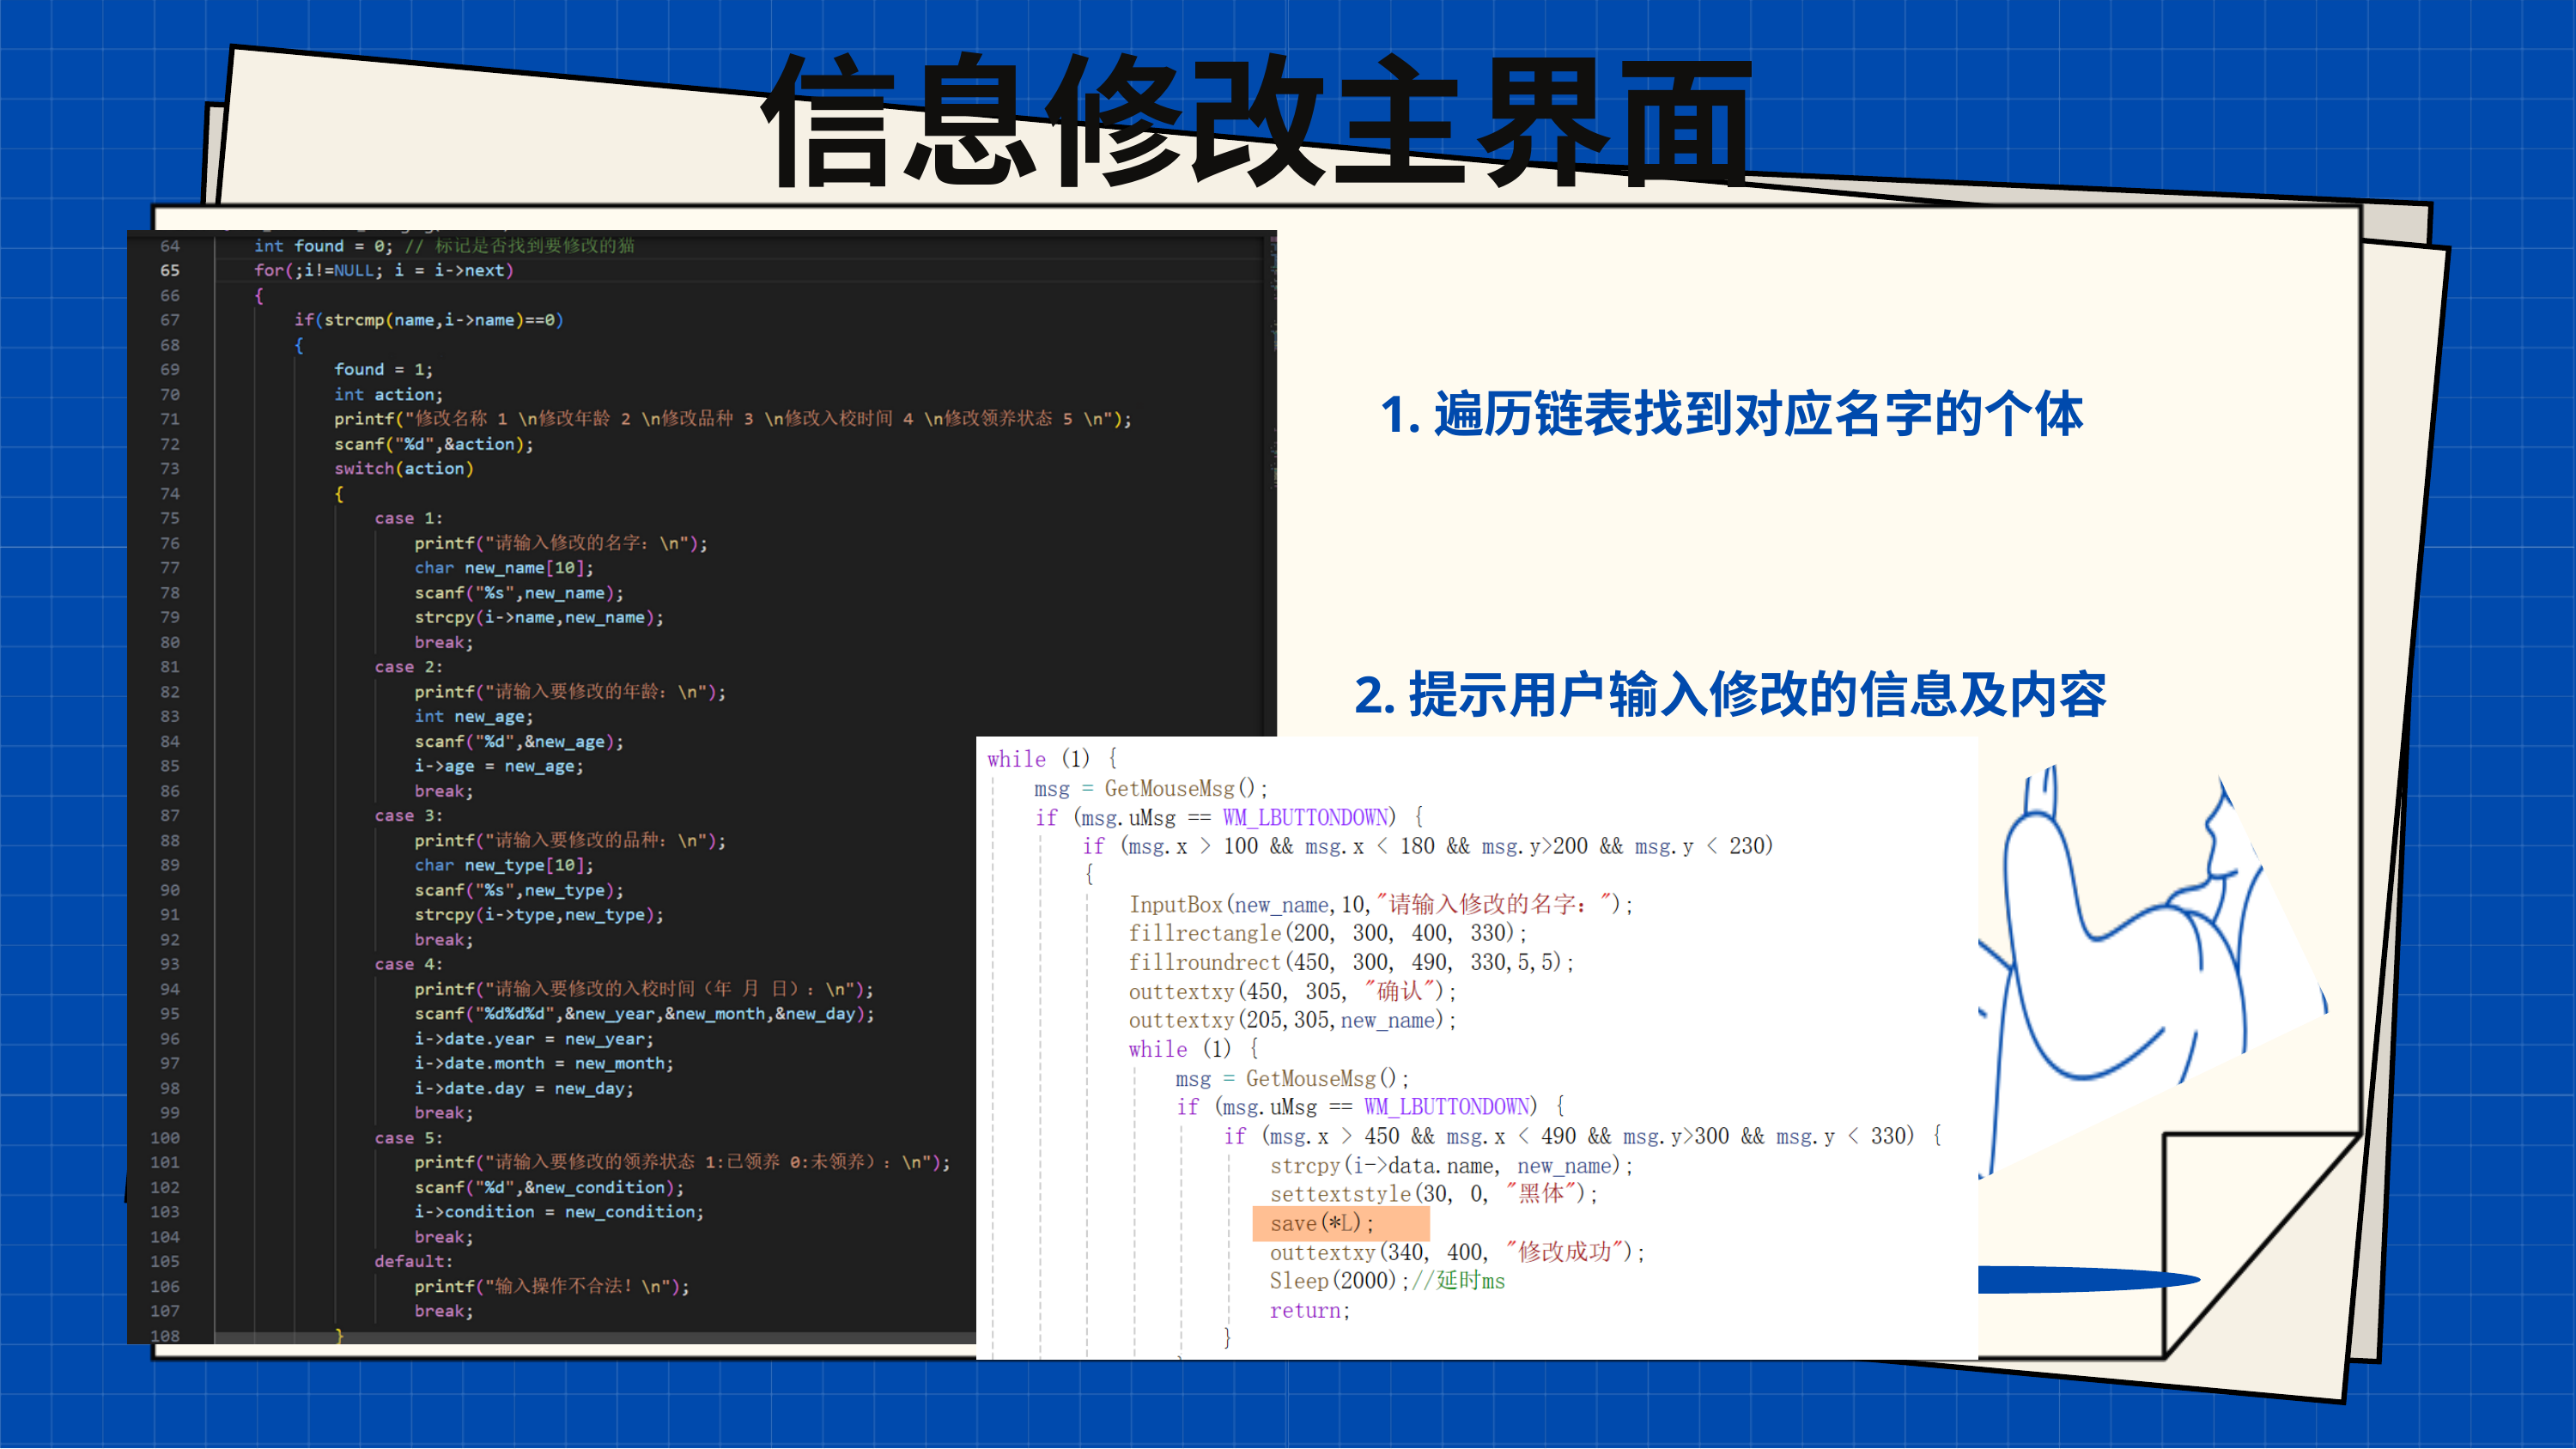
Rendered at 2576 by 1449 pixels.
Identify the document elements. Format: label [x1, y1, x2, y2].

picture [976, 736, 1978, 1360]
text_box [174, 144, 2402, 1304]
text_box [1982, 153, 2407, 1313]
text_box [0, 0, 2576, 1449]
text_box [1623, 702, 2332, 1294]
